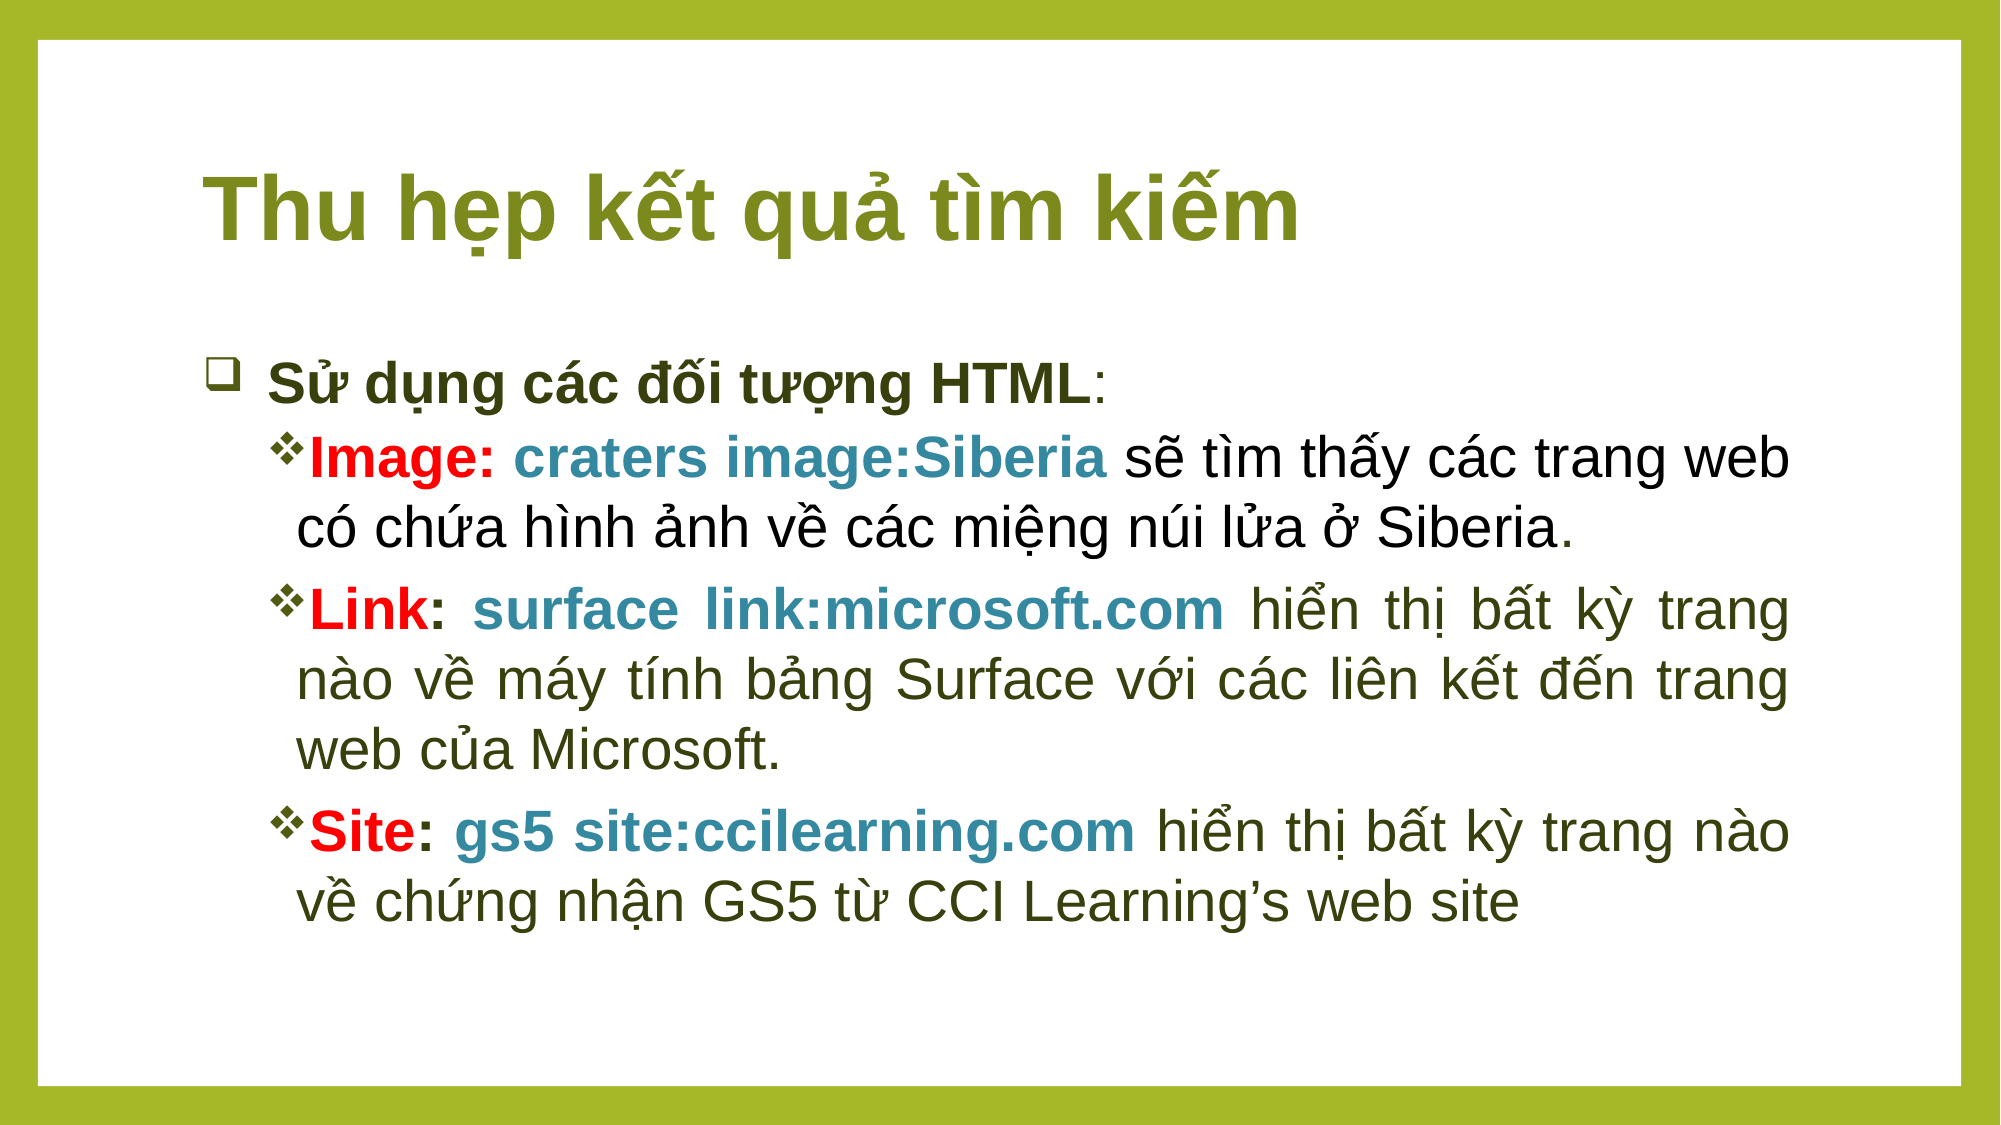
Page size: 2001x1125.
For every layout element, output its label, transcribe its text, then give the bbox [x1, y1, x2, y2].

list Sử dụng các đối tượng HTML: Image: craters image:Siberia sẽ tìm thấy các trang web có chứa hình ảnh về các miệng núi lửa ở Siberia. Link: surface link:microsoft.com hiển thị bất kỳ trang nào về máy tính bảng Surface với các liên kết đến trang web của Microsoft. Site: gs5 site:ccilearning.com hiển thị bất kỳ trang nào về chứng nhận GS5 từ CCI Learning’s web site [187, 337, 1808, 1000]
title Thu hẹp kết quả tìm kiếm [187, 99, 1808, 323]
